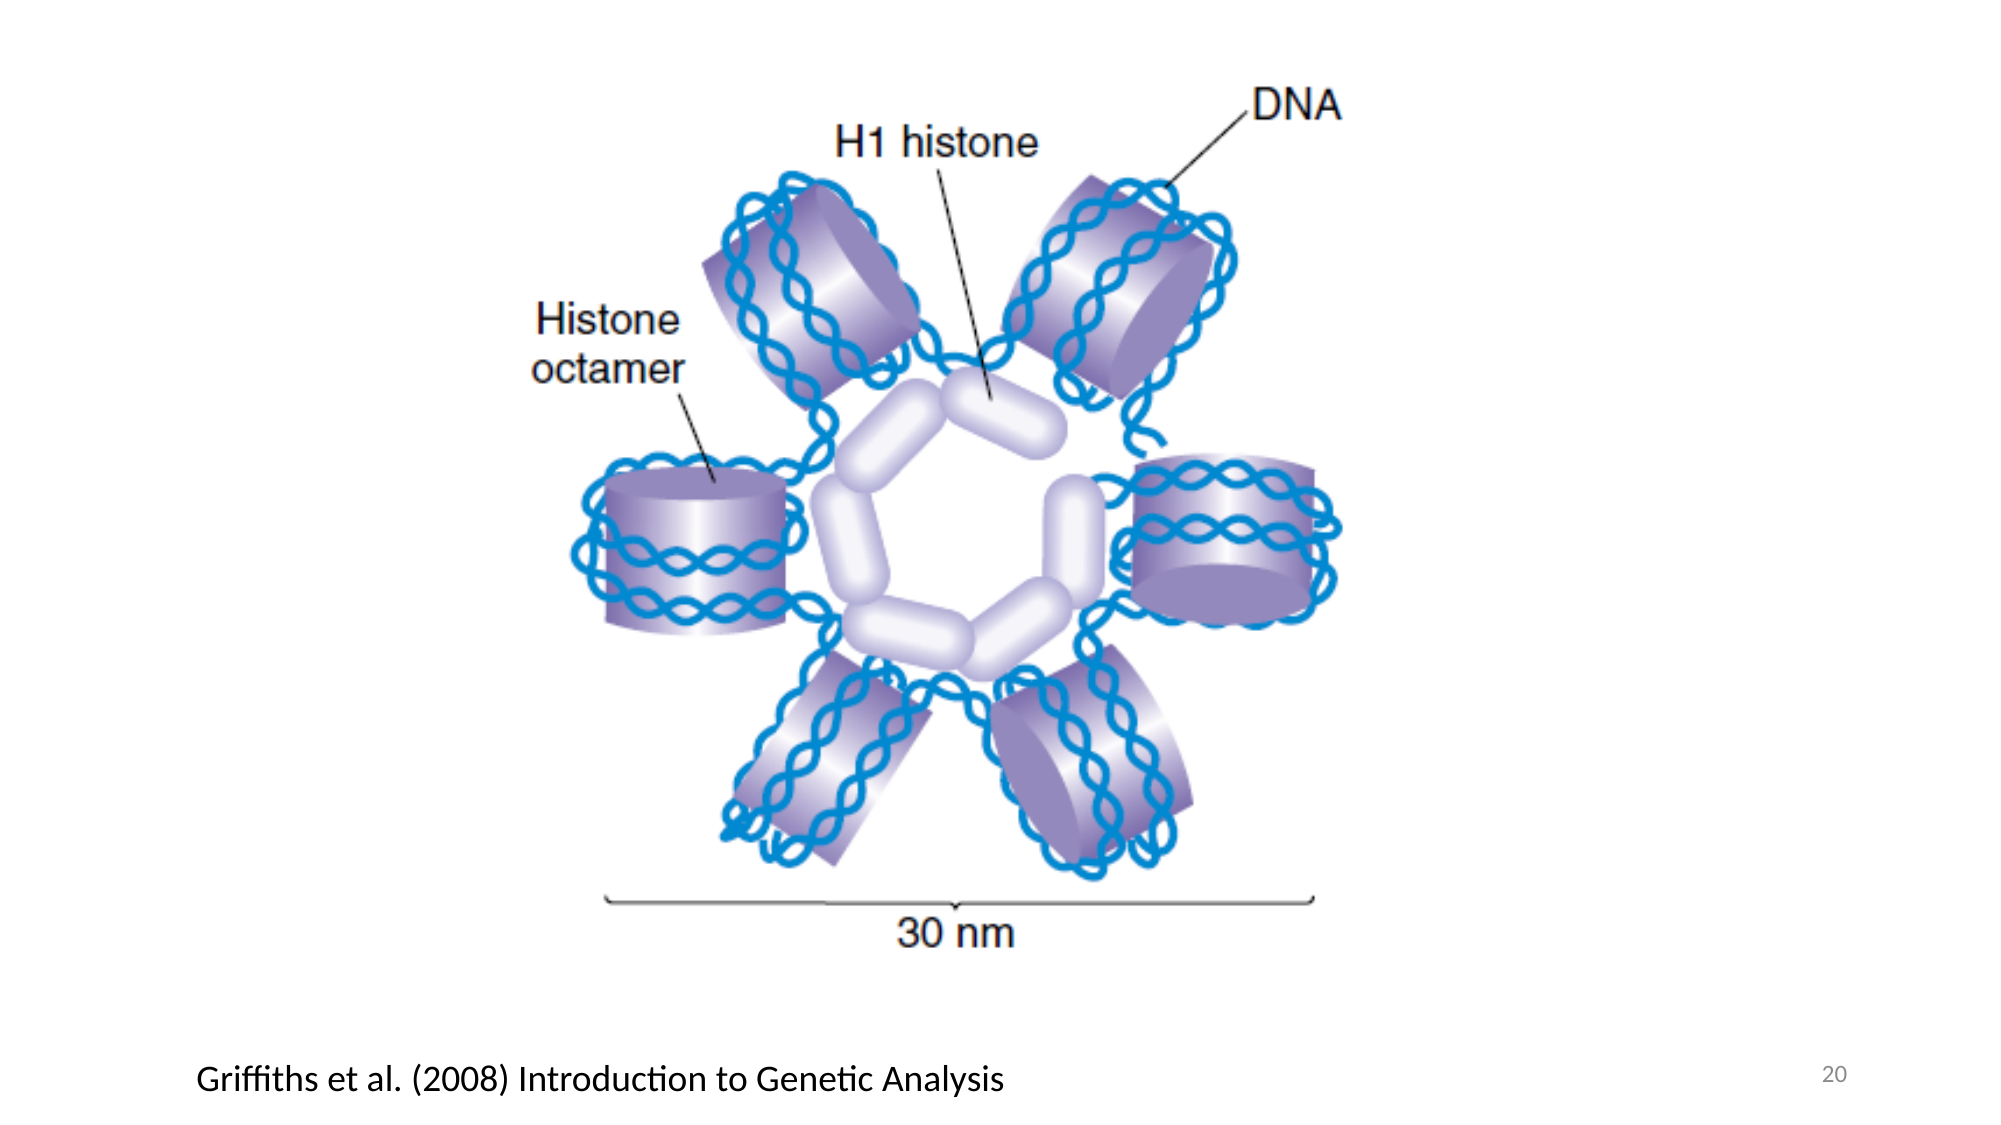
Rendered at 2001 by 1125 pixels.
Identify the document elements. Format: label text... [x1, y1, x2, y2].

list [530, 48, 1413, 969]
slide_number 20 [1412, 1042, 1863, 1103]
text_box Griffiths et al. (2008) Introduction to Genetic Analysis [181, 1051, 1773, 1125]
